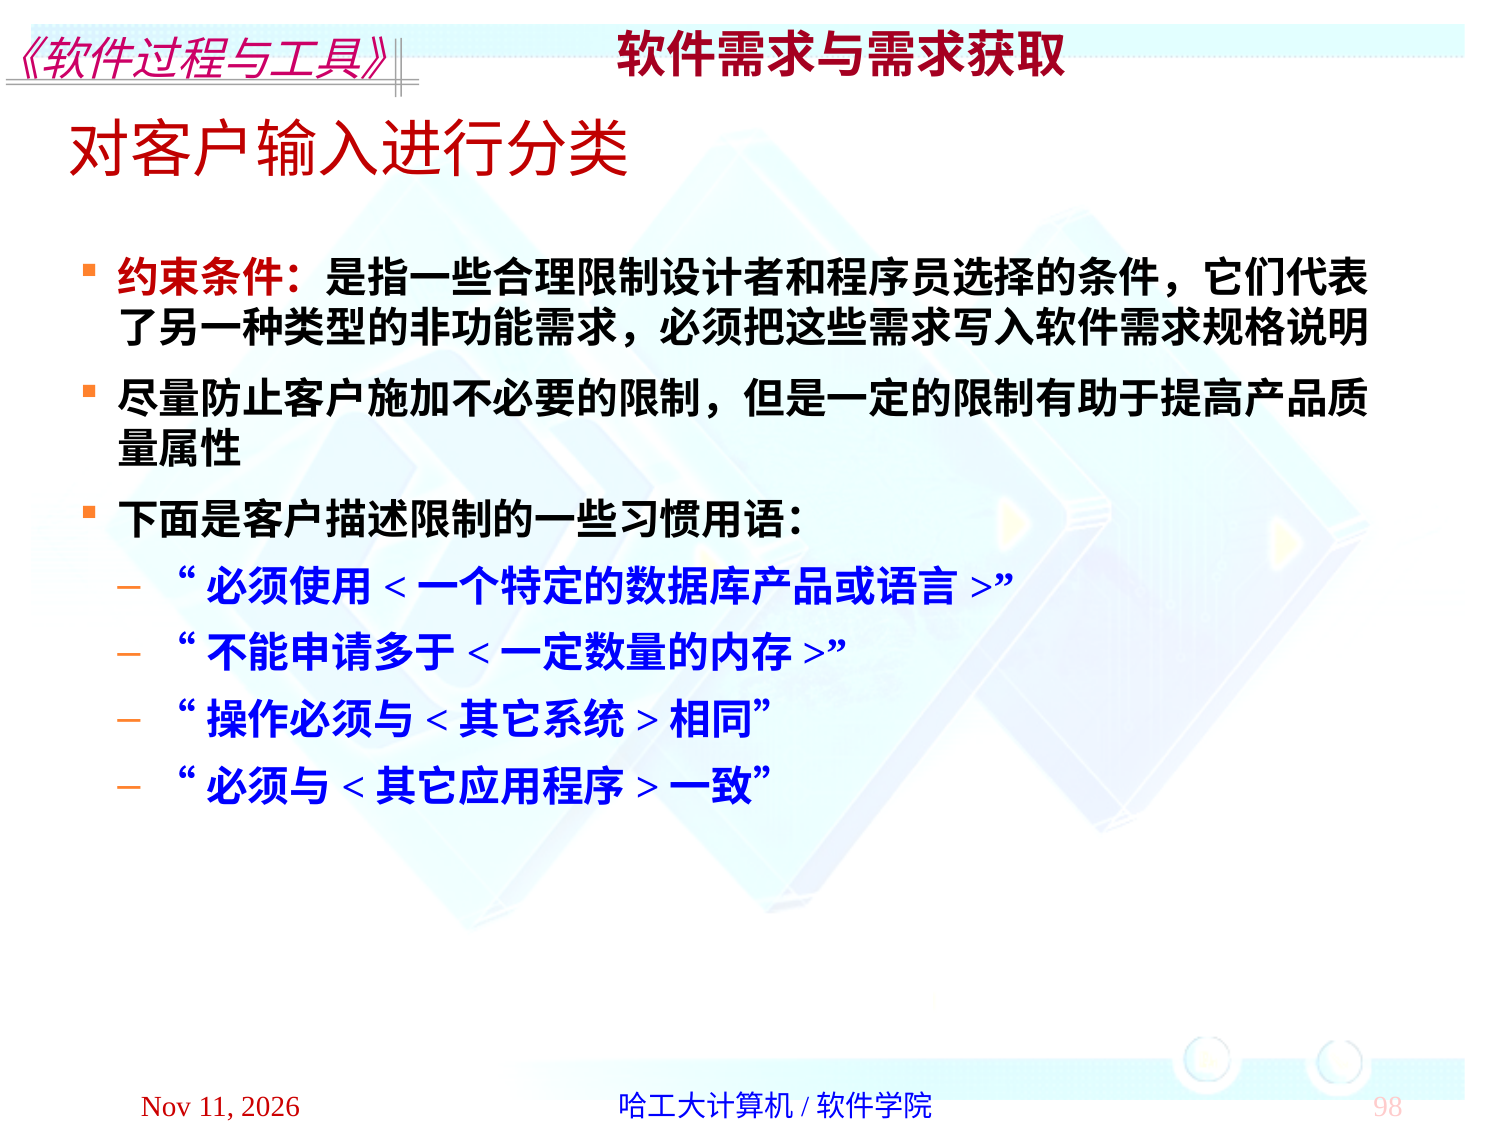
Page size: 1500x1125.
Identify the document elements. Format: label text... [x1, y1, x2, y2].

text_box 约束条件：是指一些合理限制设计者和程序员选择的条件，它们代表了另一种类型的非功能需求，必须把这些需求写入软件需求规格说明 尽量防止客户施加不必要的限制，但是一定的限制有助于提高产品质量属性 下面是客户描述限制的一些习惯用语： “必须使用<一个特定的数据库产品或语言>” “不能申请多于<一定数量的内存>” “操作必须与<其它系统>相同” “必须与<其它应用程序>一致” [64, 243, 1412, 1083]
text_box 对客户输入进行分类 [53, 101, 1447, 209]
text_box 软件需求与需求获取 [389, 15, 1294, 90]
